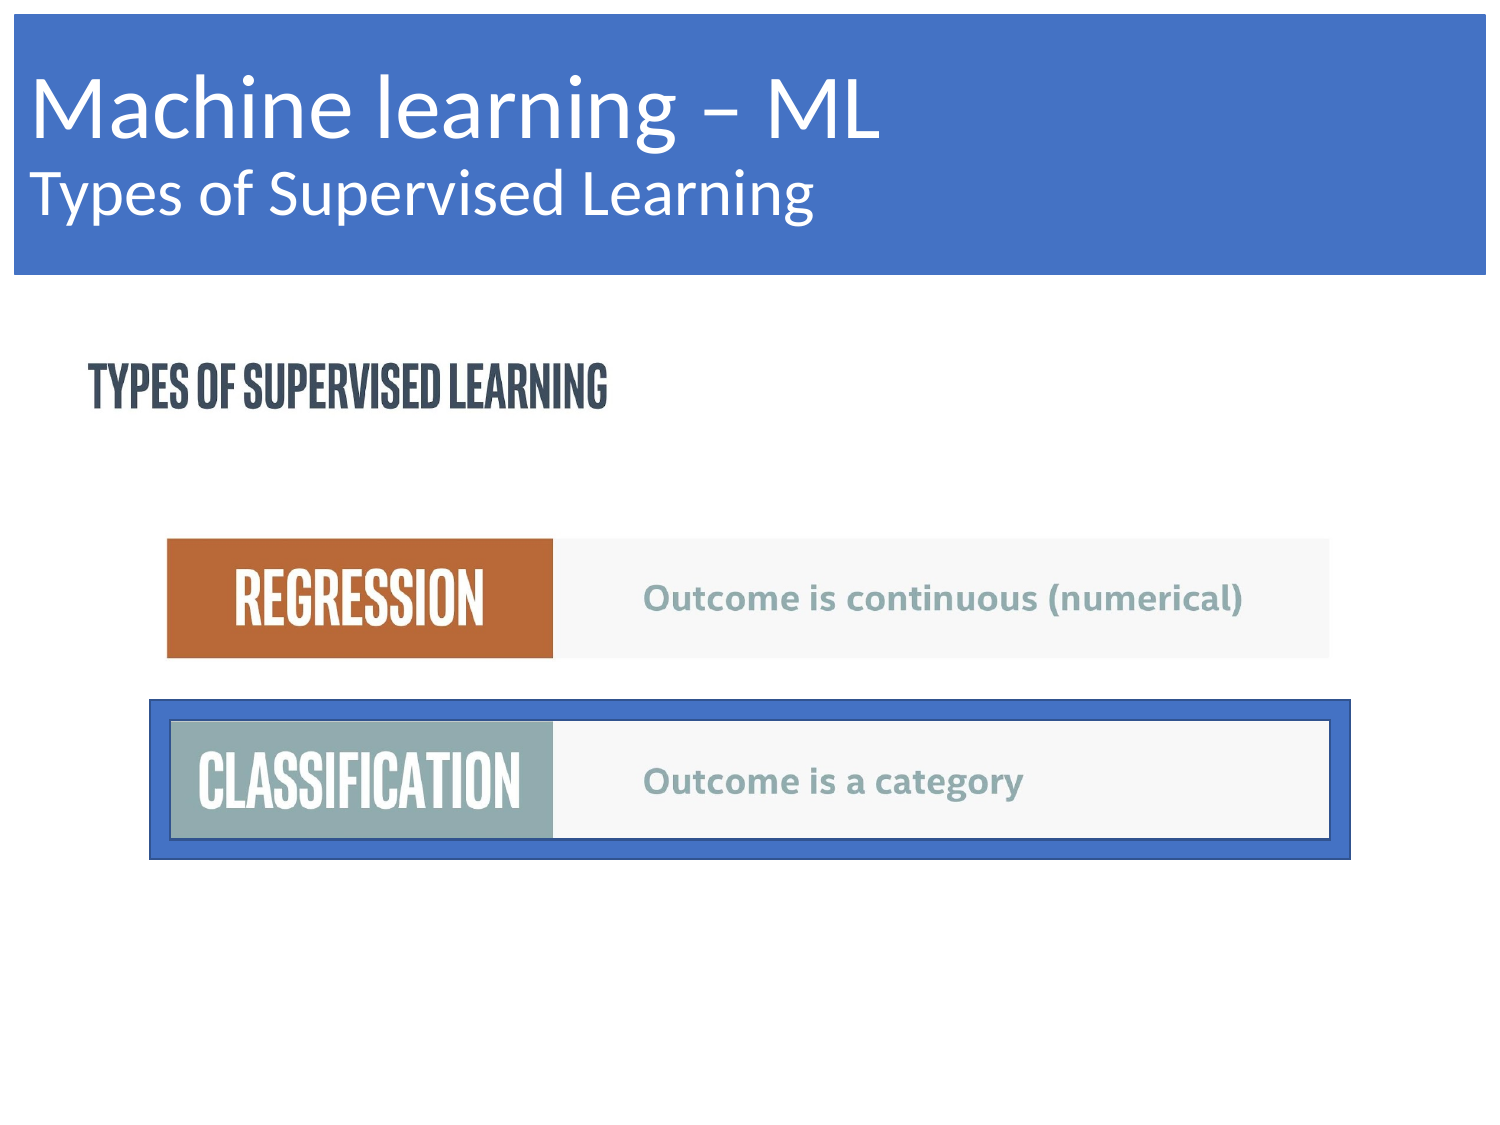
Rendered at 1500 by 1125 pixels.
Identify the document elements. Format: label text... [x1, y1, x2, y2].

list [14, 294, 1486, 1053]
title Machine learning – ML Types of Supervised Learning [14, 14, 1486, 275]
